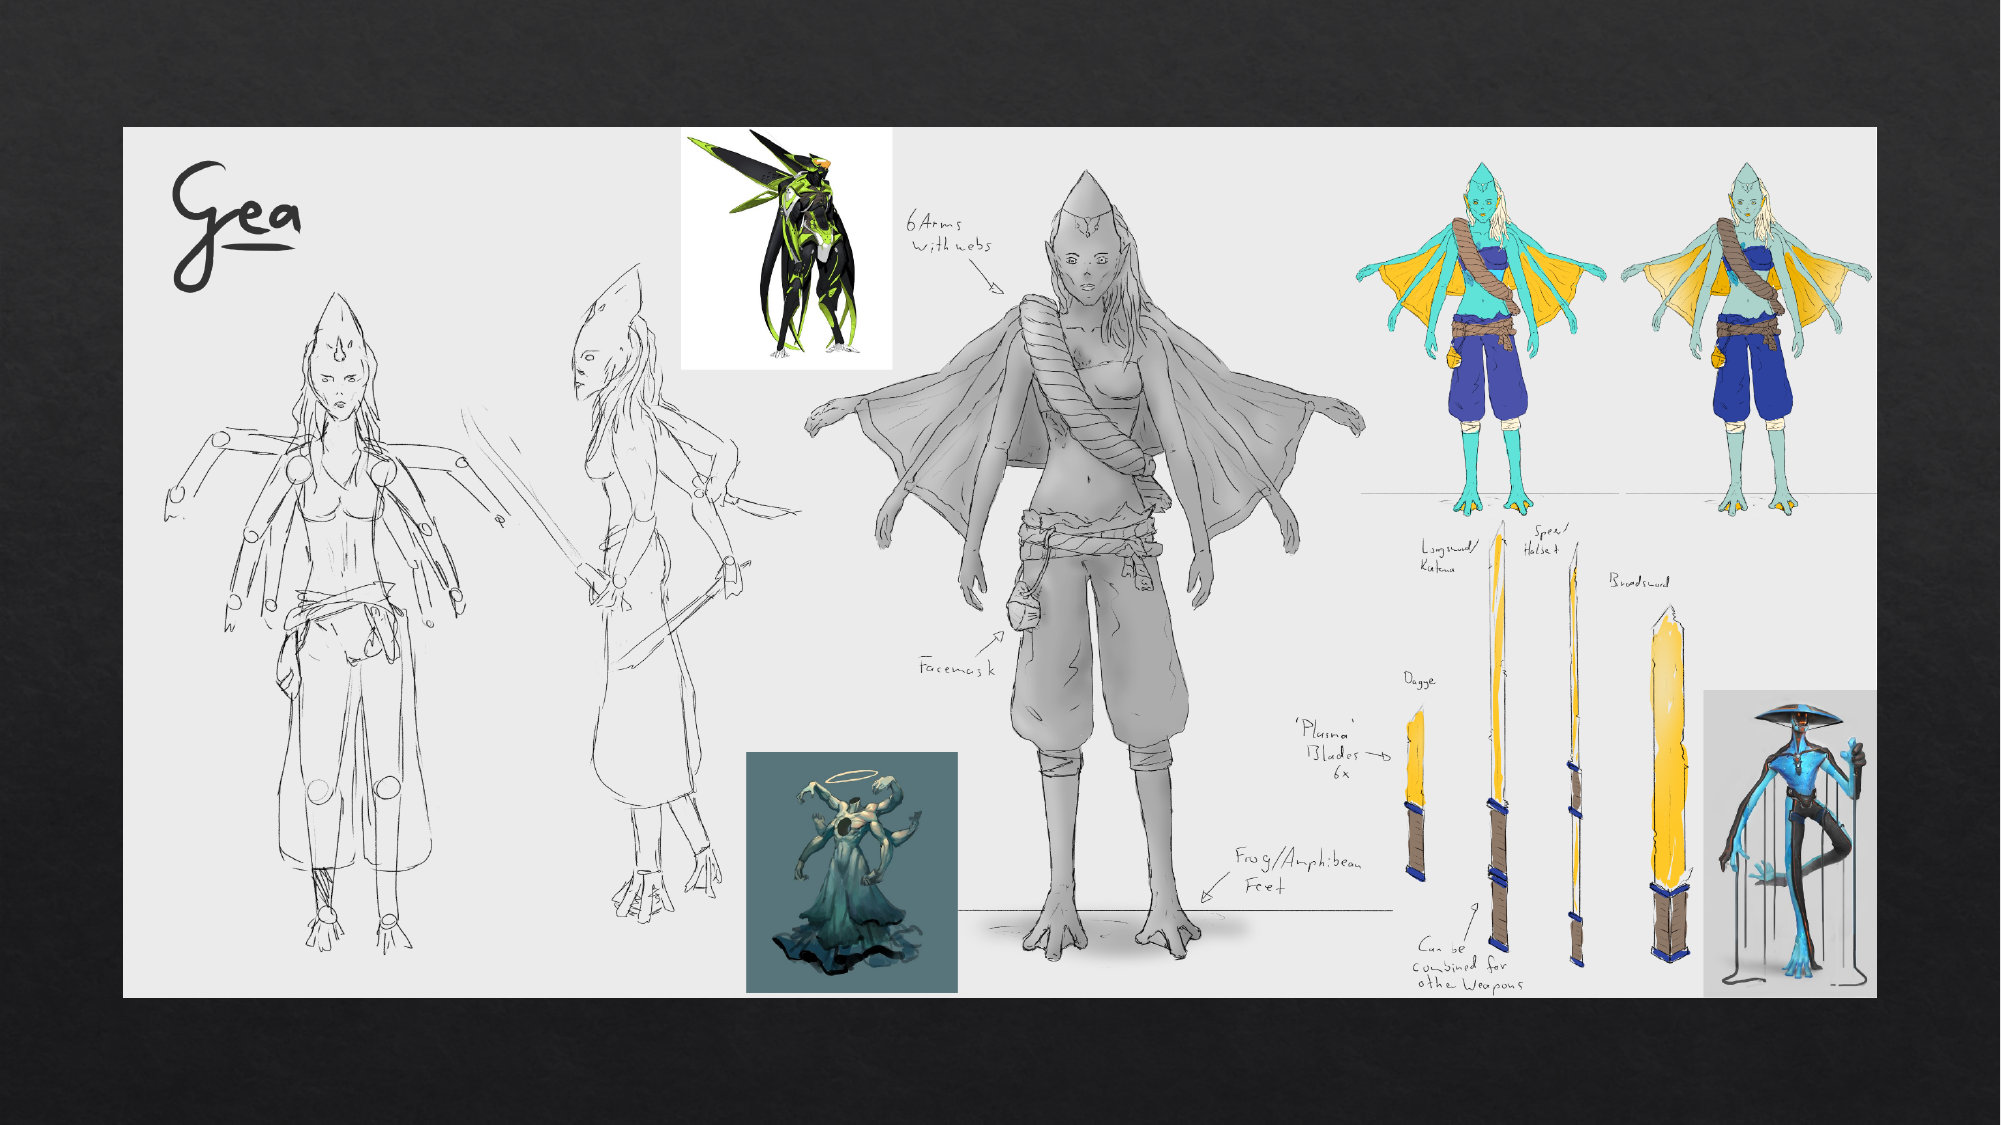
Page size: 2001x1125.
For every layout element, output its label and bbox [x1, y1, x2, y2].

picture [122, 127, 1878, 998]
